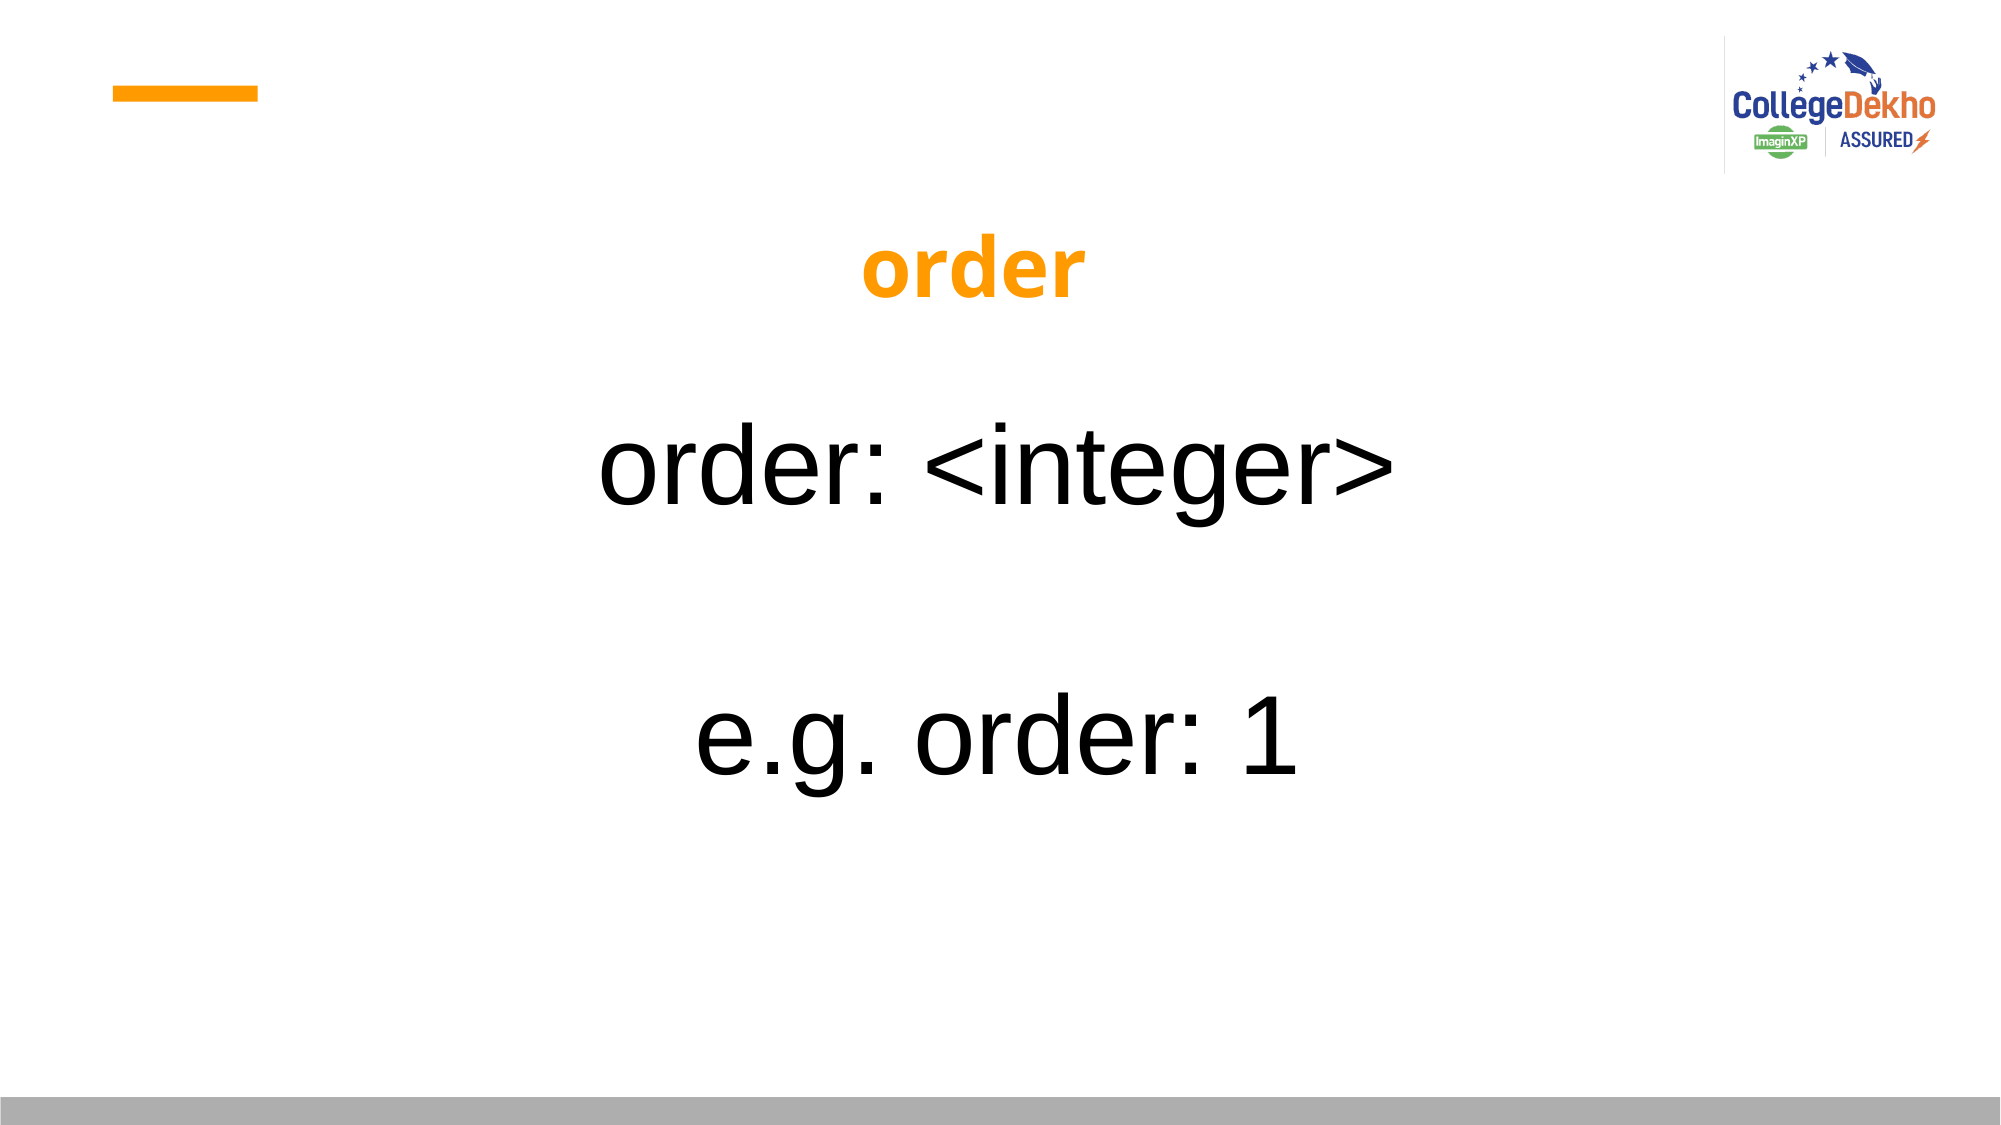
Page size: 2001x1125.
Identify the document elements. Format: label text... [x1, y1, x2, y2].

text_box order: <integer> e.g. order: 1 [219, 384, 1777, 805]
text_box order [195, 106, 1753, 324]
picture [0, 1080, 2001, 1125]
picture [1724, 36, 1943, 174]
